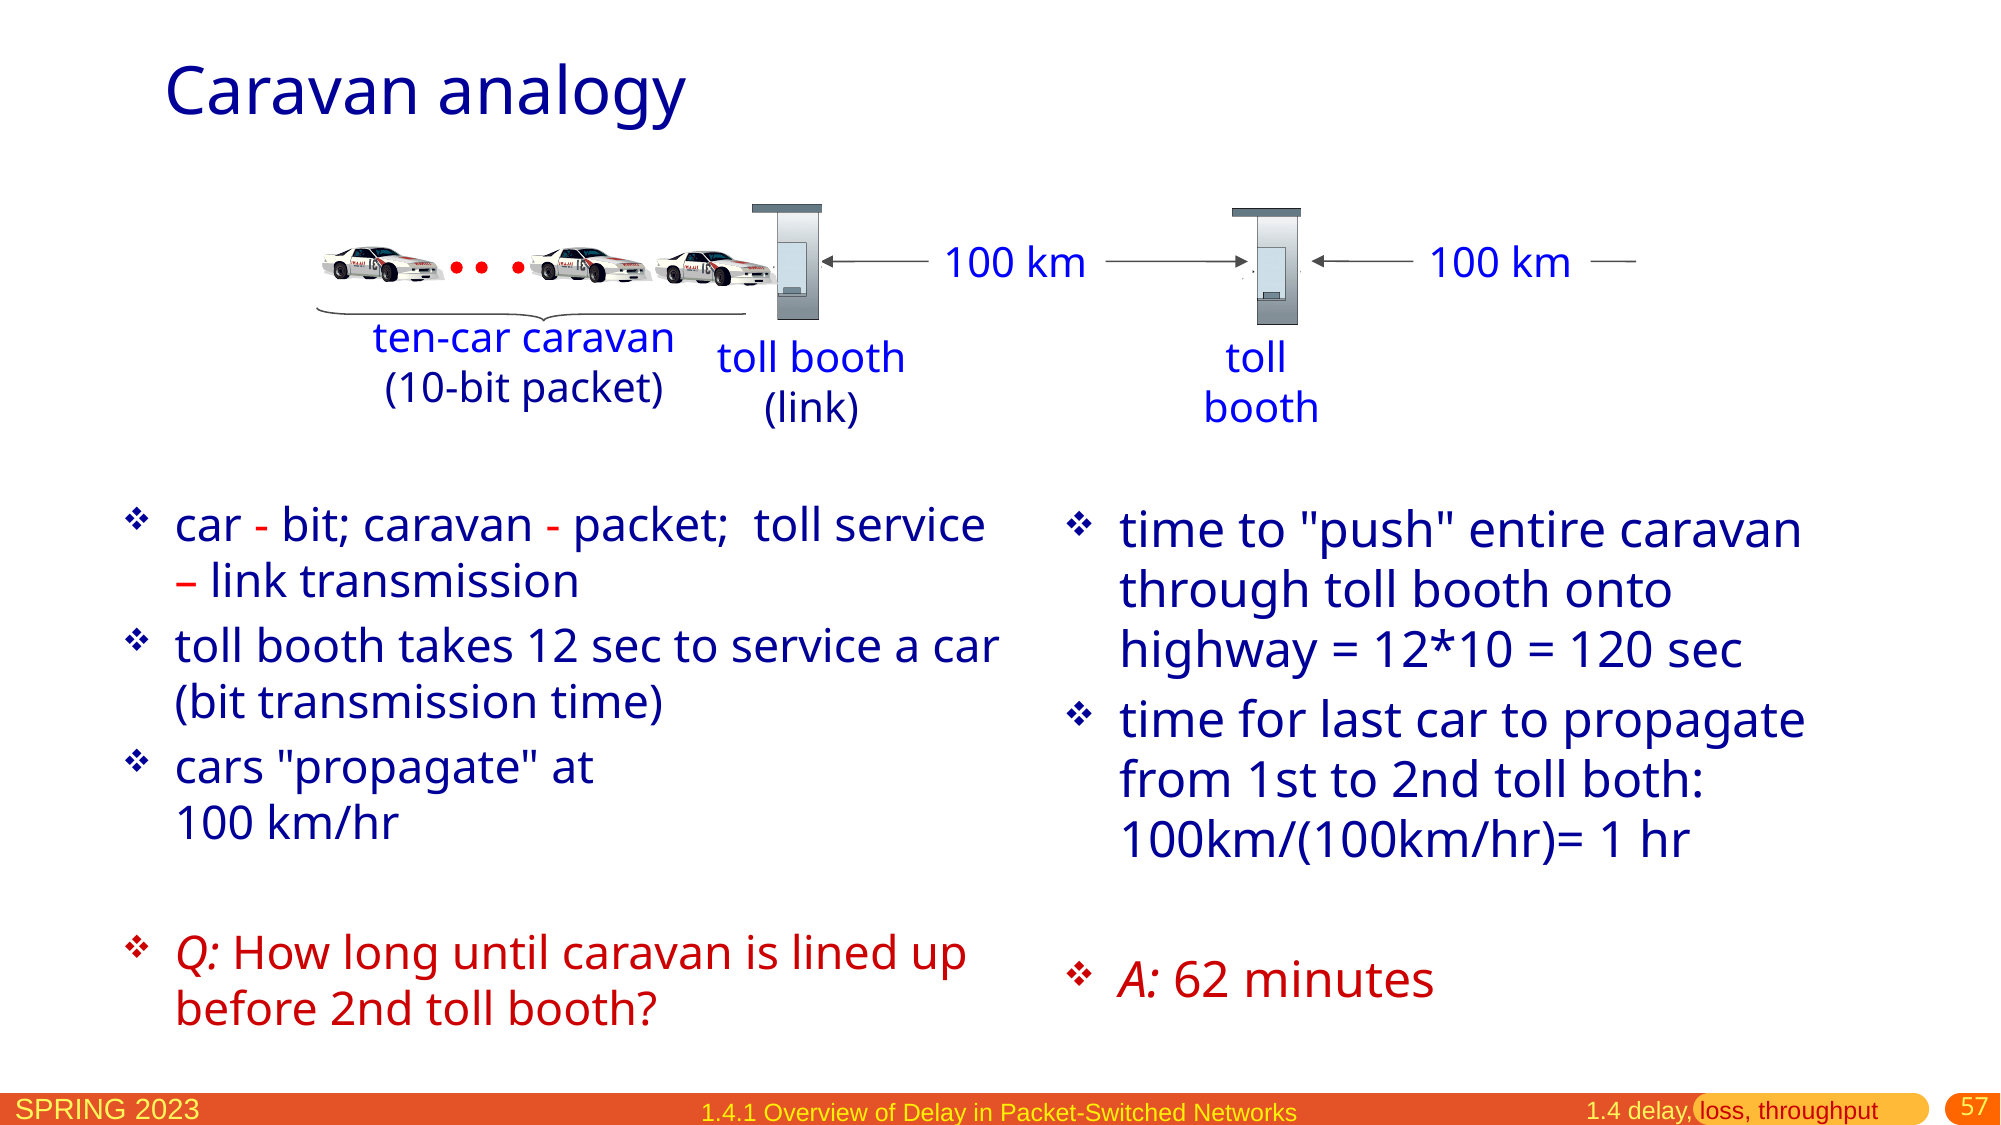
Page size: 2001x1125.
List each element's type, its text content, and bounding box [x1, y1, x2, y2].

list time to "push" entire caravan through toll booth onto highway = 12*10 = 120 sec time for last car to propagate from 1st to 2nd toll both: 100km/(100km/hr)= 1 hr A: 62 minutes [1048, 490, 1839, 1043]
text_box 1.4.1 Overview of Delay in Packet-Switched Networks [475, 1089, 1525, 1125]
footer 1.4 delay, loss, throughput [1570, 1094, 1902, 1125]
title Caravan analogy [149, 0, 1425, 182]
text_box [316, 195, 1637, 441]
list car - bit; caravan - packet; toll service – link transmission toll booth takes 12 sec to service a car (bit transmission time) cars "propagate" at 100 km/hr Q: How long until caravan is lined up before 2nd toll booth? [107, 487, 1017, 1045]
slide_number 57 [1944, 1092, 2000, 1125]
